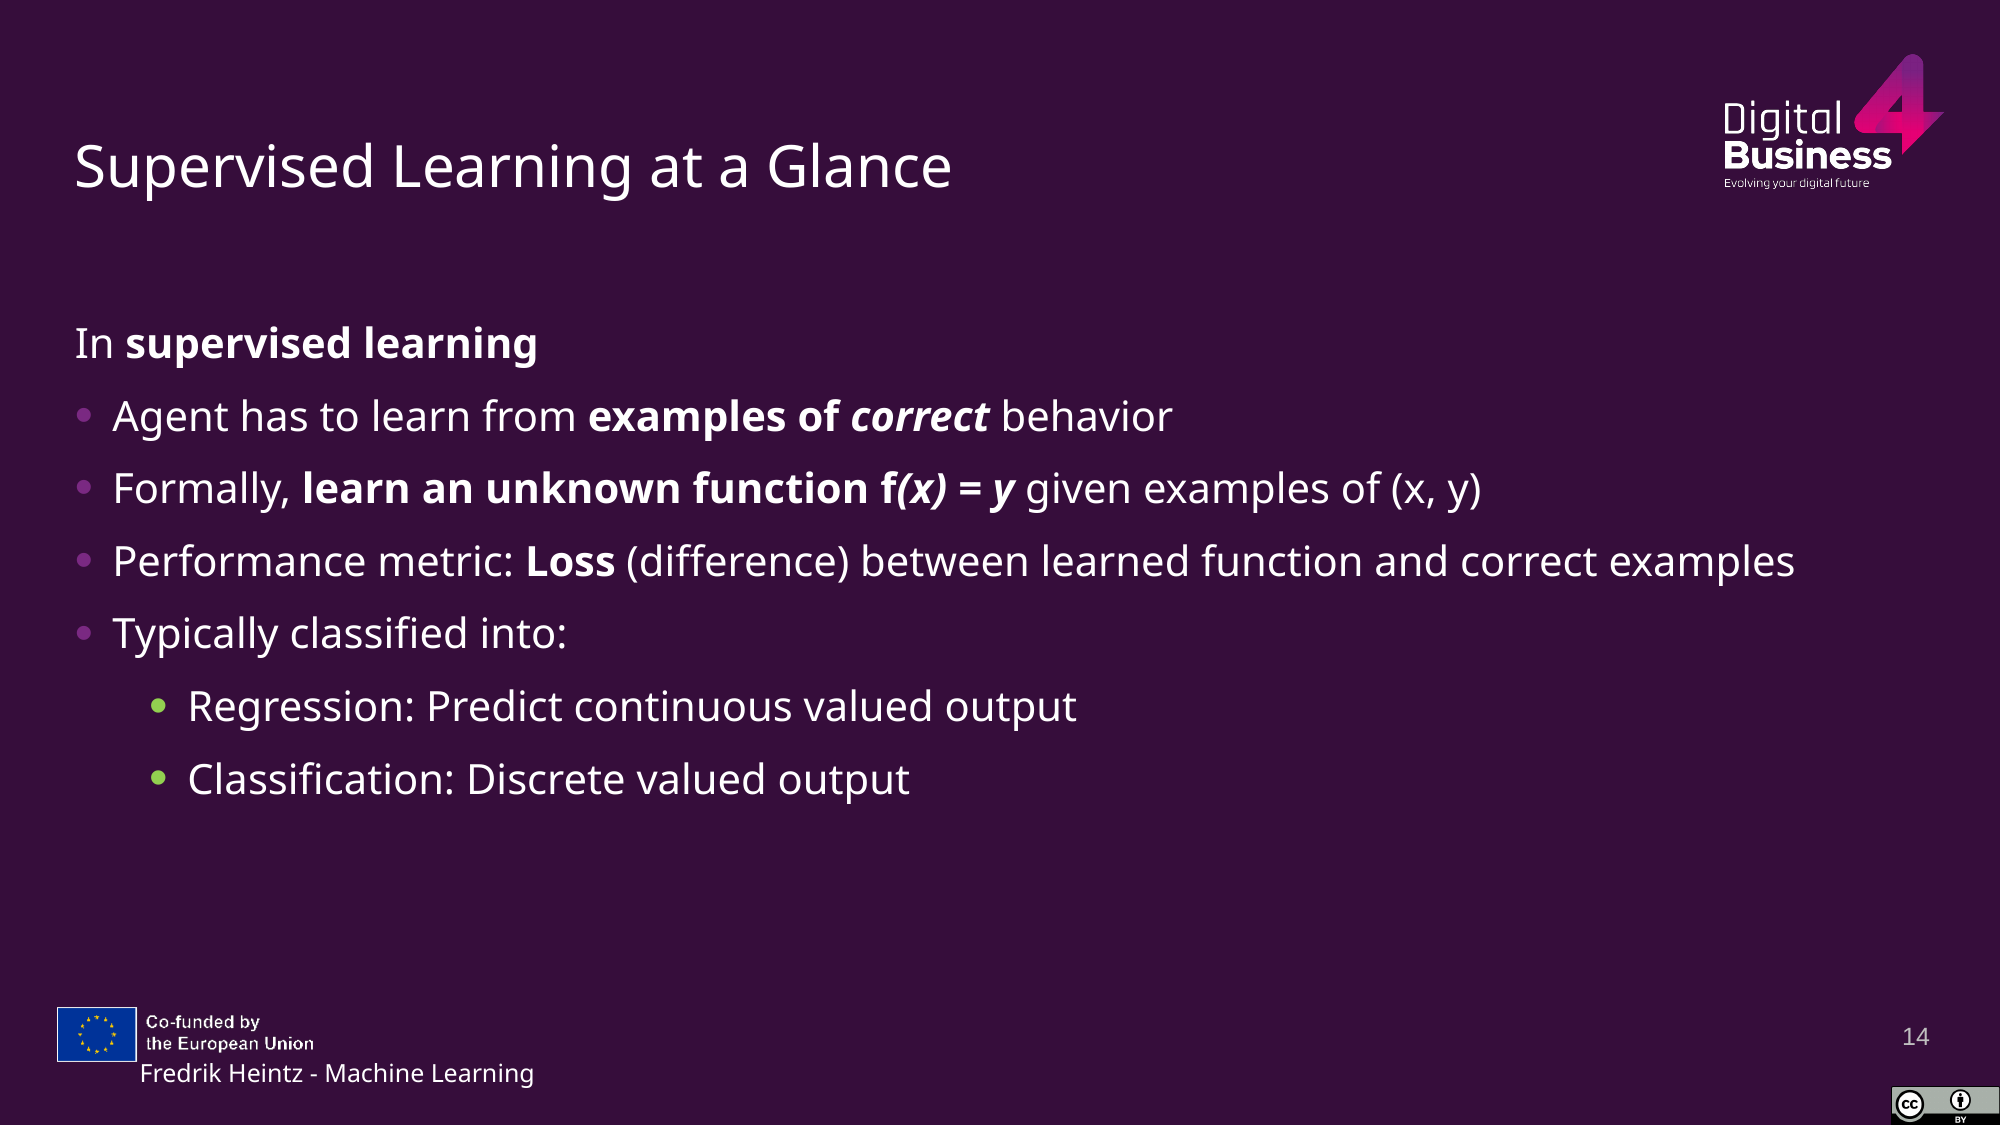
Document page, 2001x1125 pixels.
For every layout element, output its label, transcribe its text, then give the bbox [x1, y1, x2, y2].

list In supervised learning Agent has to learn from examples of correct behavior Formally, learn an unknown function f(x) = y given examples of (x, y) Performance metric: Loss (difference) between learned function and correct examples Typically classified into: Regression: Predict continuous valued output Classification: Discrete valued output [59, 299, 1863, 995]
picture [1891, 1086, 2000, 1125]
picture [1725, 54, 1945, 189]
slide_number 14 [1856, 1005, 1945, 1066]
picture [54, 1004, 324, 1042]
footer Fredrik Heintz - Machine Learning [0, 1042, 675, 1103]
title Supervised Learning at a Glance [59, 59, 1863, 278]
